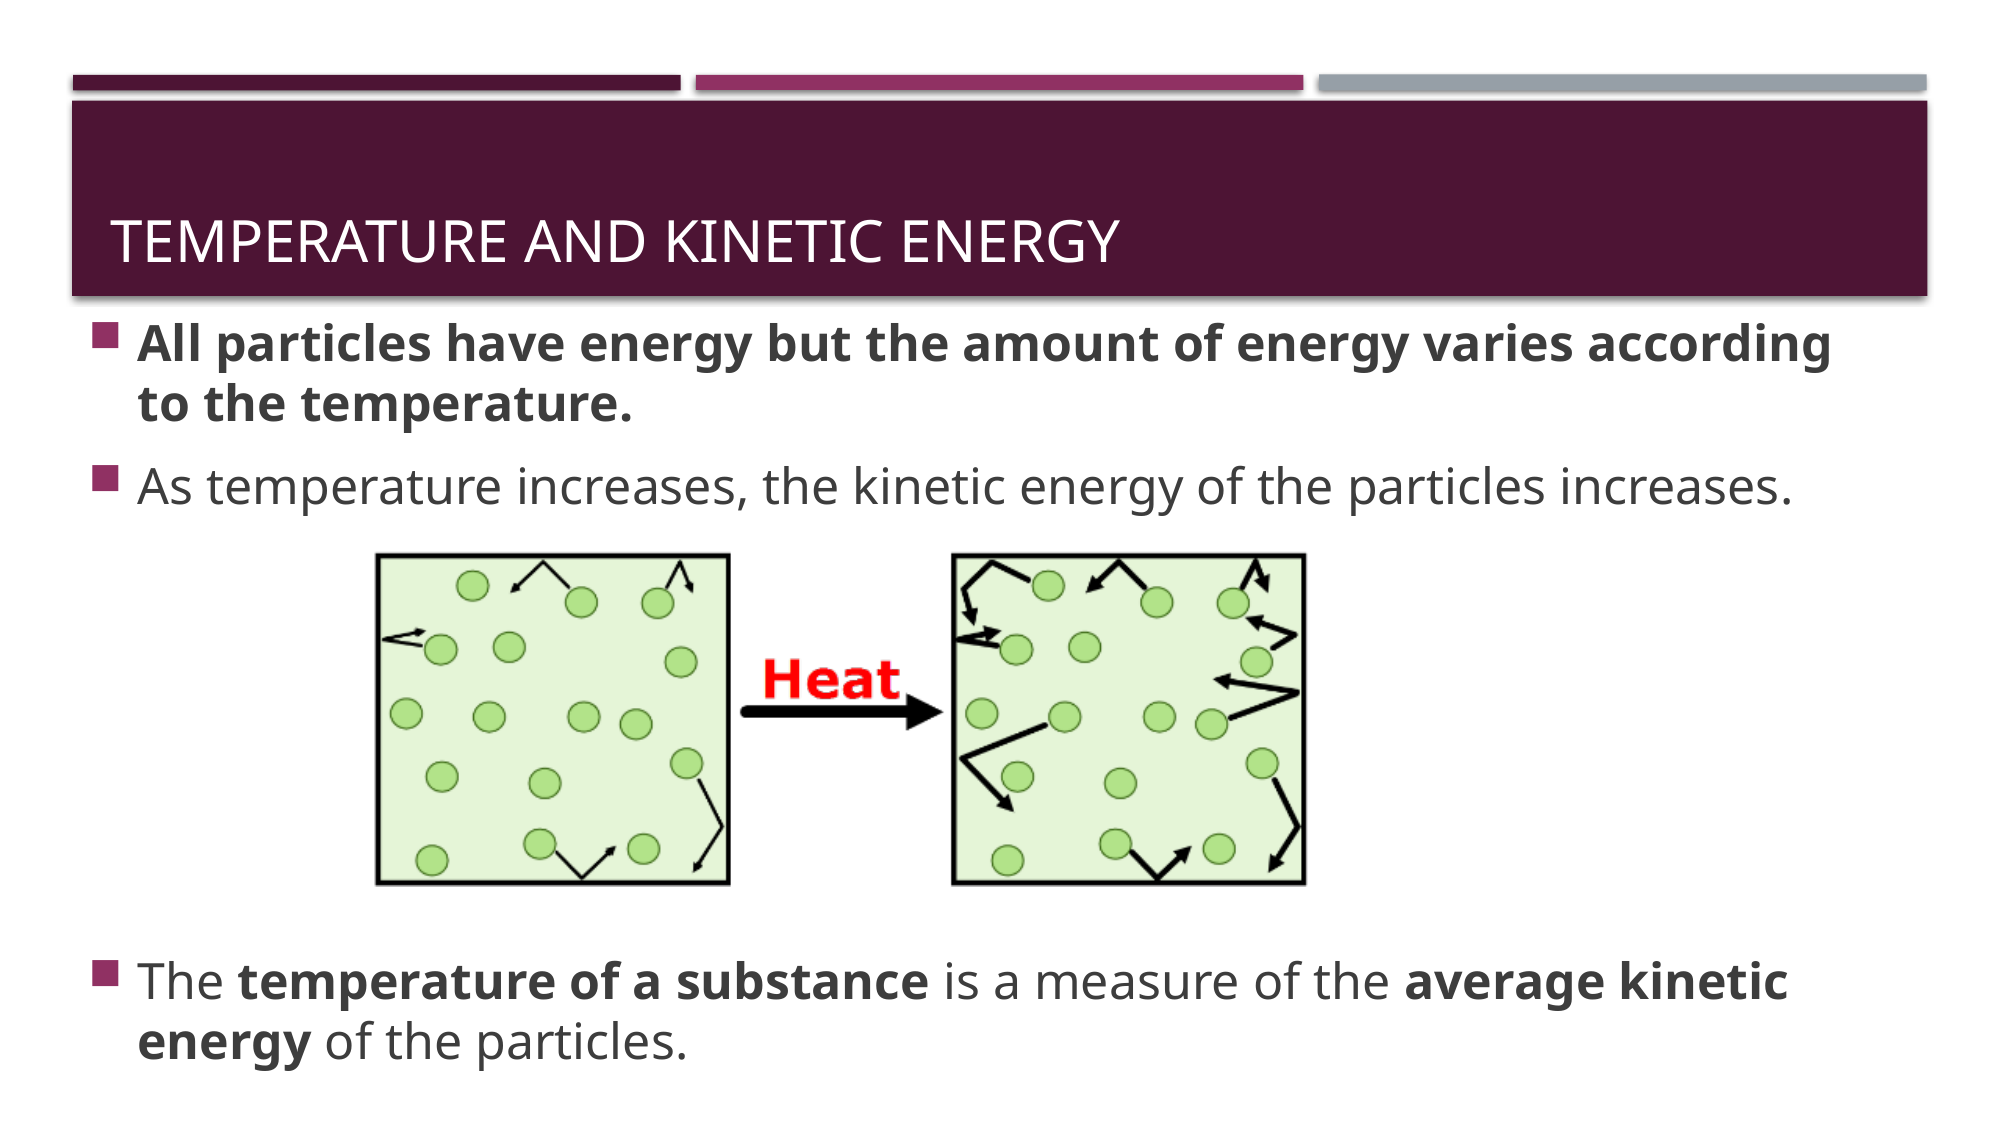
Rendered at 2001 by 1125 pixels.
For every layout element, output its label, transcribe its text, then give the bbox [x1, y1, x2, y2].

picture [372, 548, 1312, 888]
title Temperature and Kinetic energy [95, 115, 1905, 282]
list All particles have energy but the amount of energy varies according to the temperature. As temperature increases, the kinetic energy of the particles increases. The temperature of a substance is a measure of the average kinetic energy of the particles. [72, 388, 1882, 993]
